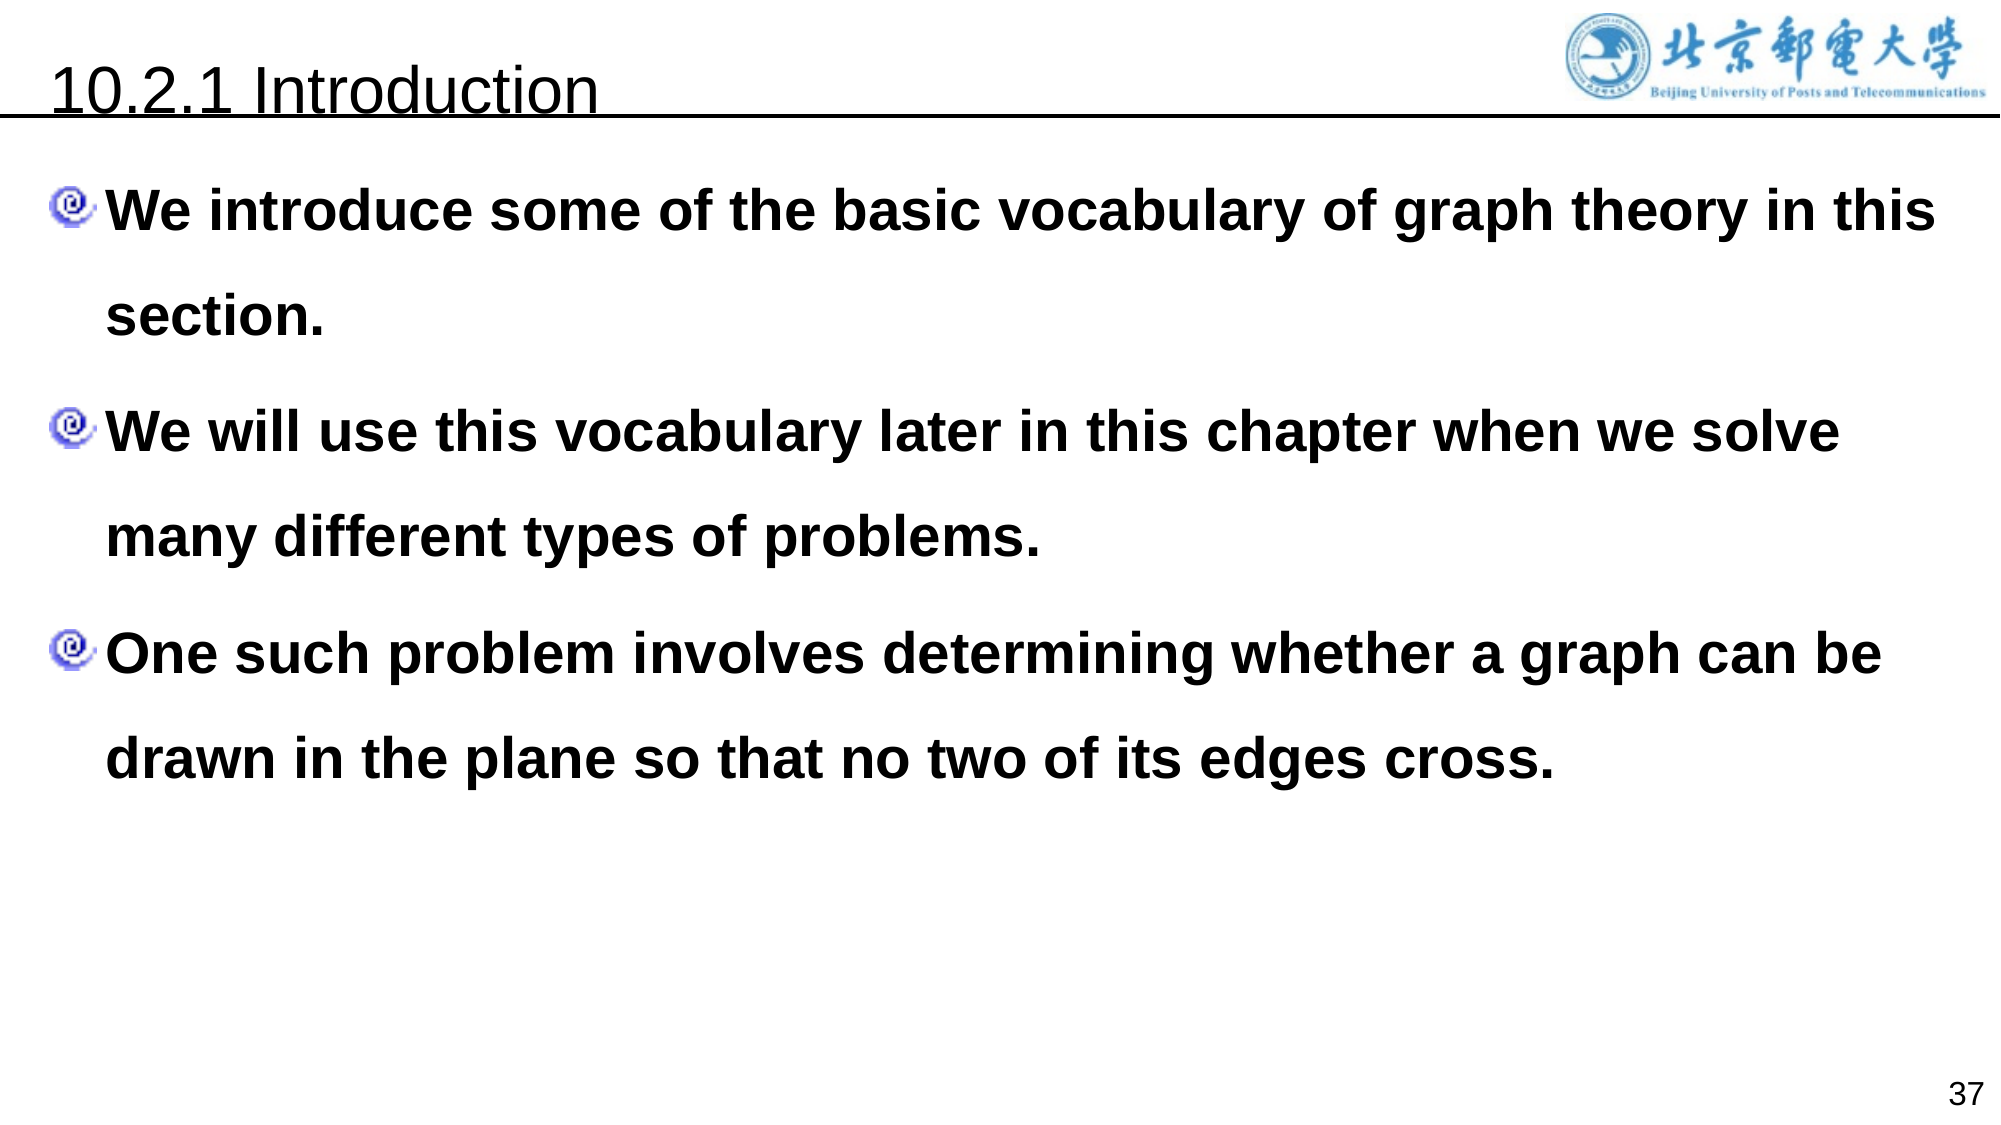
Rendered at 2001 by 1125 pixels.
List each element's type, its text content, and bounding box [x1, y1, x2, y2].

picture [49, 629, 97, 671]
picture [49, 186, 97, 228]
picture [1849, 13, 1988, 101]
picture [49, 407, 97, 449]
text_box 10.2.1 Introduction [34, 0, 1849, 129]
text_box We introduce some of the basic vocabulary of graph theory in this section. We will use this vocabulary later in this chapter when we solve many different types of problems. One such problem involves determining whether a graph can be drawn in the plane so that no two of its edges cross. [34, 129, 2000, 996]
